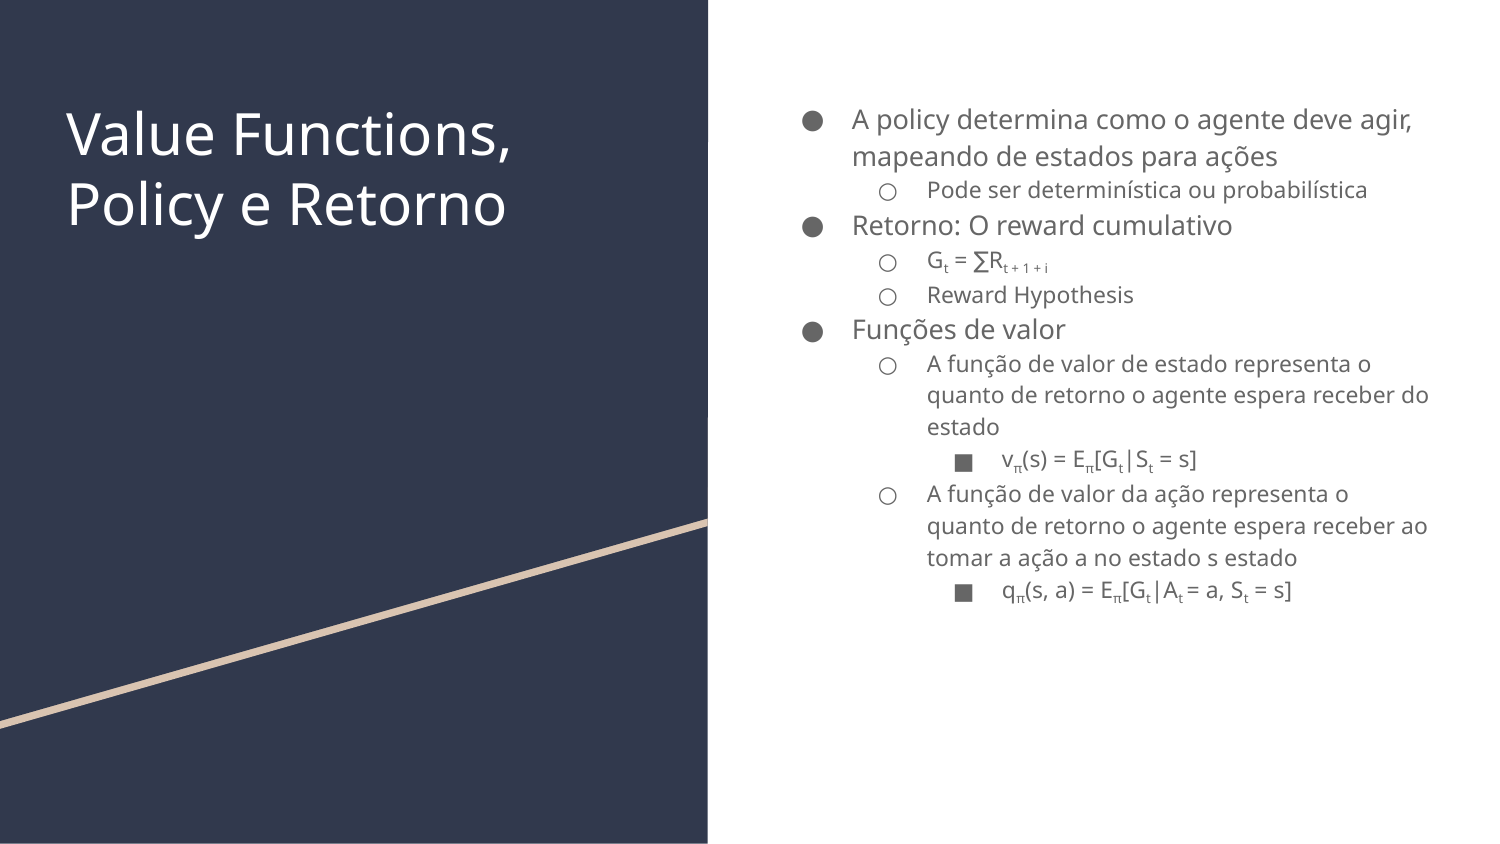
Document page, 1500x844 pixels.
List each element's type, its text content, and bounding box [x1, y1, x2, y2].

title Value Functions, Policy e Retorno [51, 82, 660, 494]
list A policy determina como o agente deve agir, mapeando de estados para ações Pode ser determinística ou probabilística Retorno: O reward cumulativo Gt = ∑Rt + 1 + i Reward Hypothesis Funções de valor A função de valor de estado representa o quanto de retorno o agente espera receber do estado vπ(s) = Eπ[Gt|St = s] A função de valor da ação representa o quanto de retorno o agente espera receber ao tomar a ação a no estado s estado qπ(s, a) = Eπ[Gt|At = a, St = s] [761, 82, 1446, 755]
